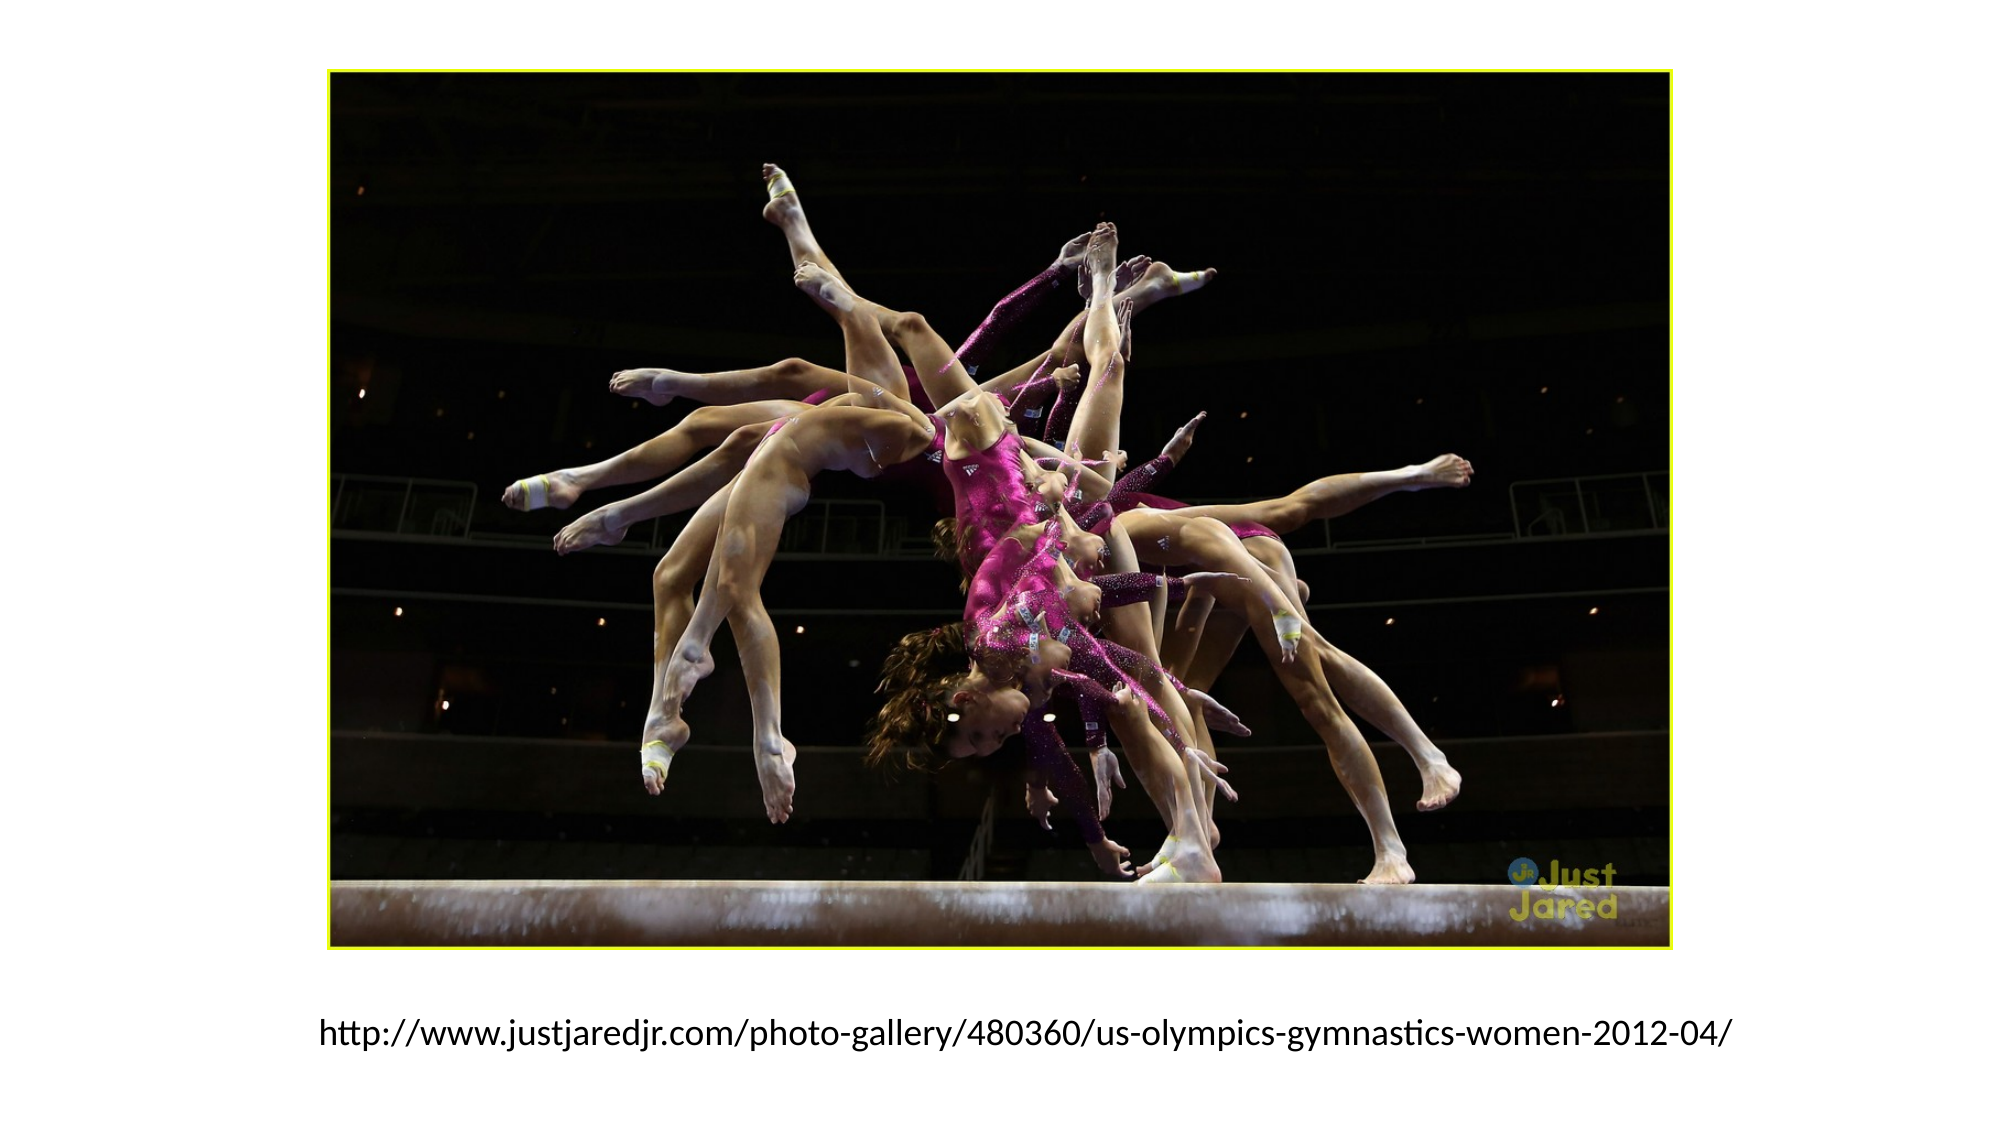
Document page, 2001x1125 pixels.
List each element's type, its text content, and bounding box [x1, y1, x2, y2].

text_box http://www.justjaredjr.com/photo-gallery/480360/us-olympics-gymnastics-women-2012-04/ [303, 1000, 1943, 1061]
picture [327, 69, 1673, 950]
